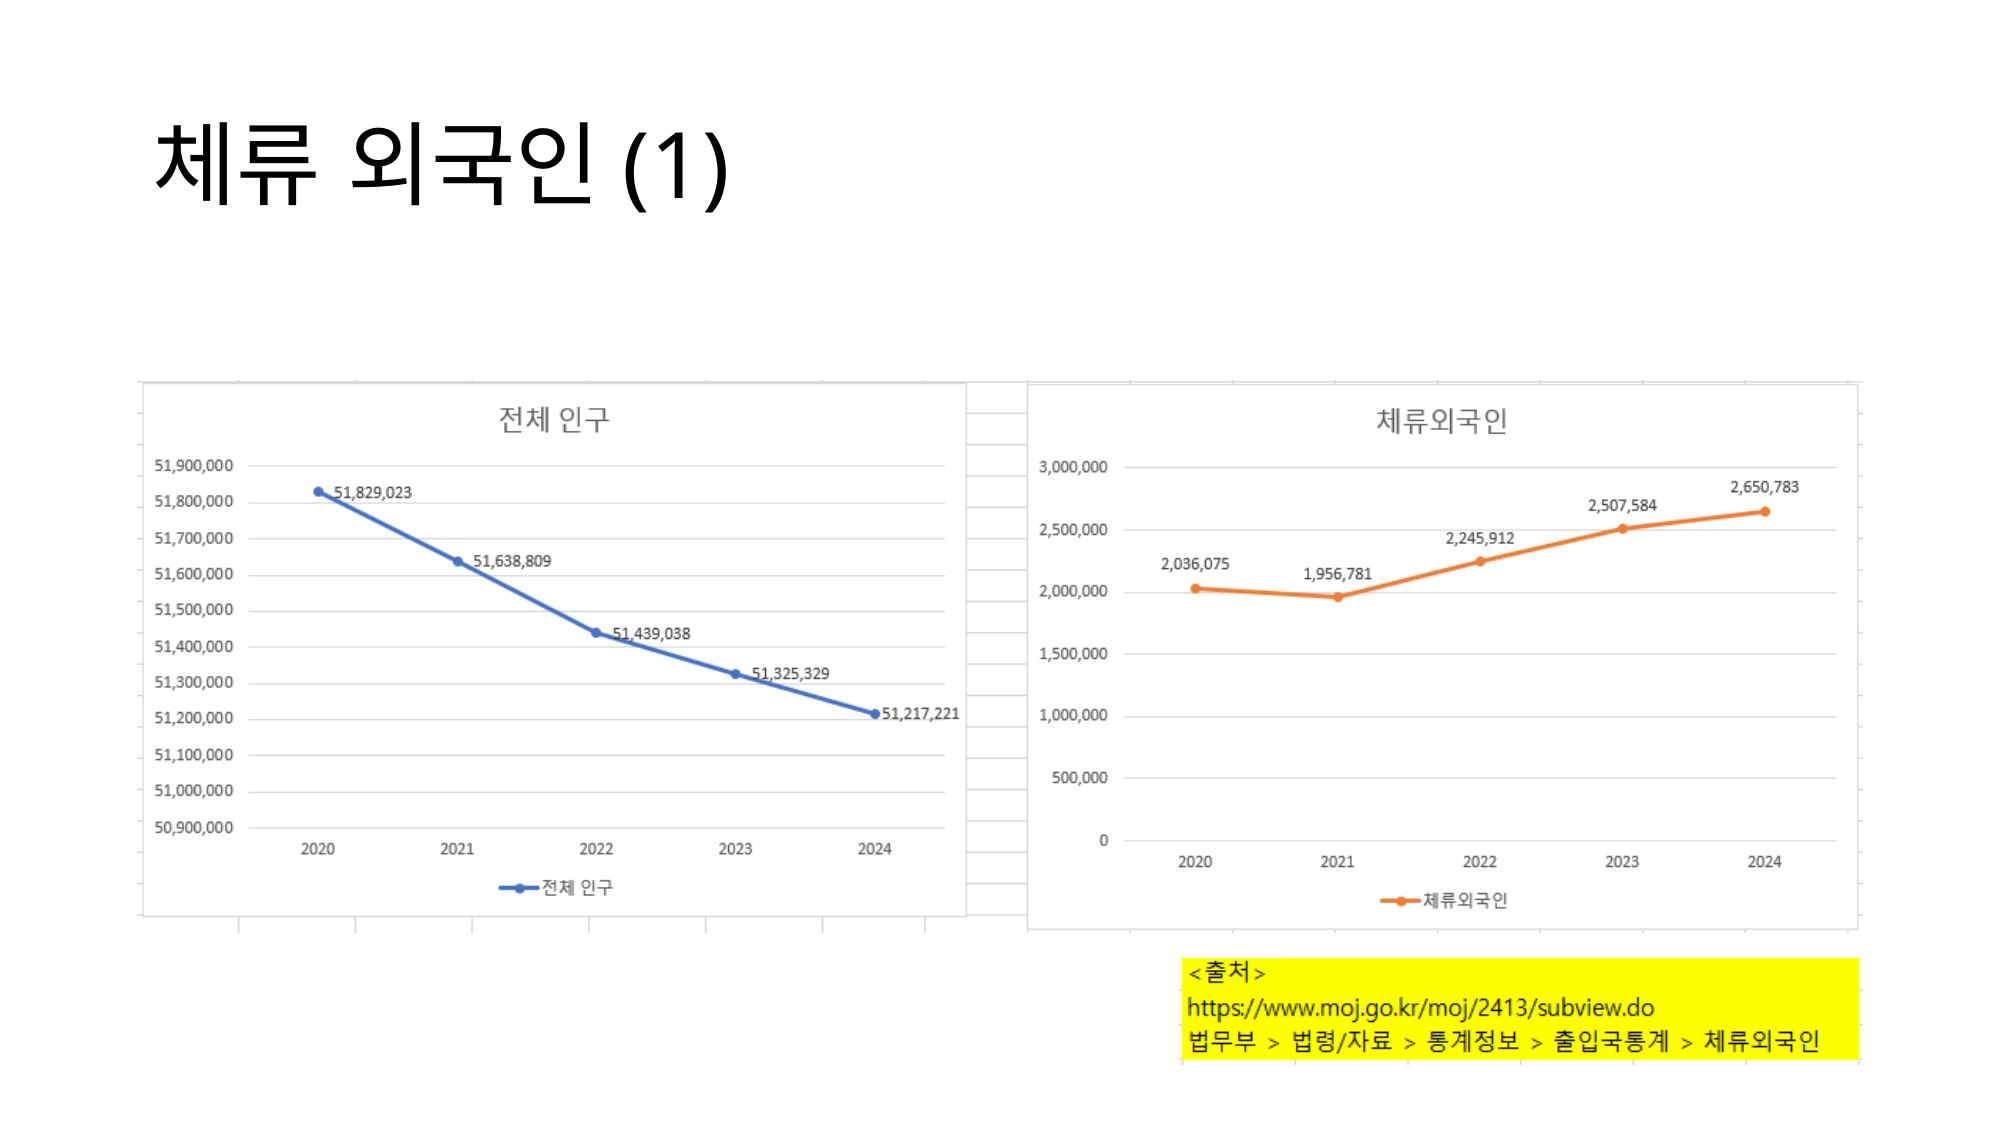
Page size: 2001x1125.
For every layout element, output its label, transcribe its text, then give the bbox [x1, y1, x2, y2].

title 체류 외국인(1) [137, 59, 1863, 278]
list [137, 380, 1863, 933]
picture [1179, 958, 1863, 1066]
